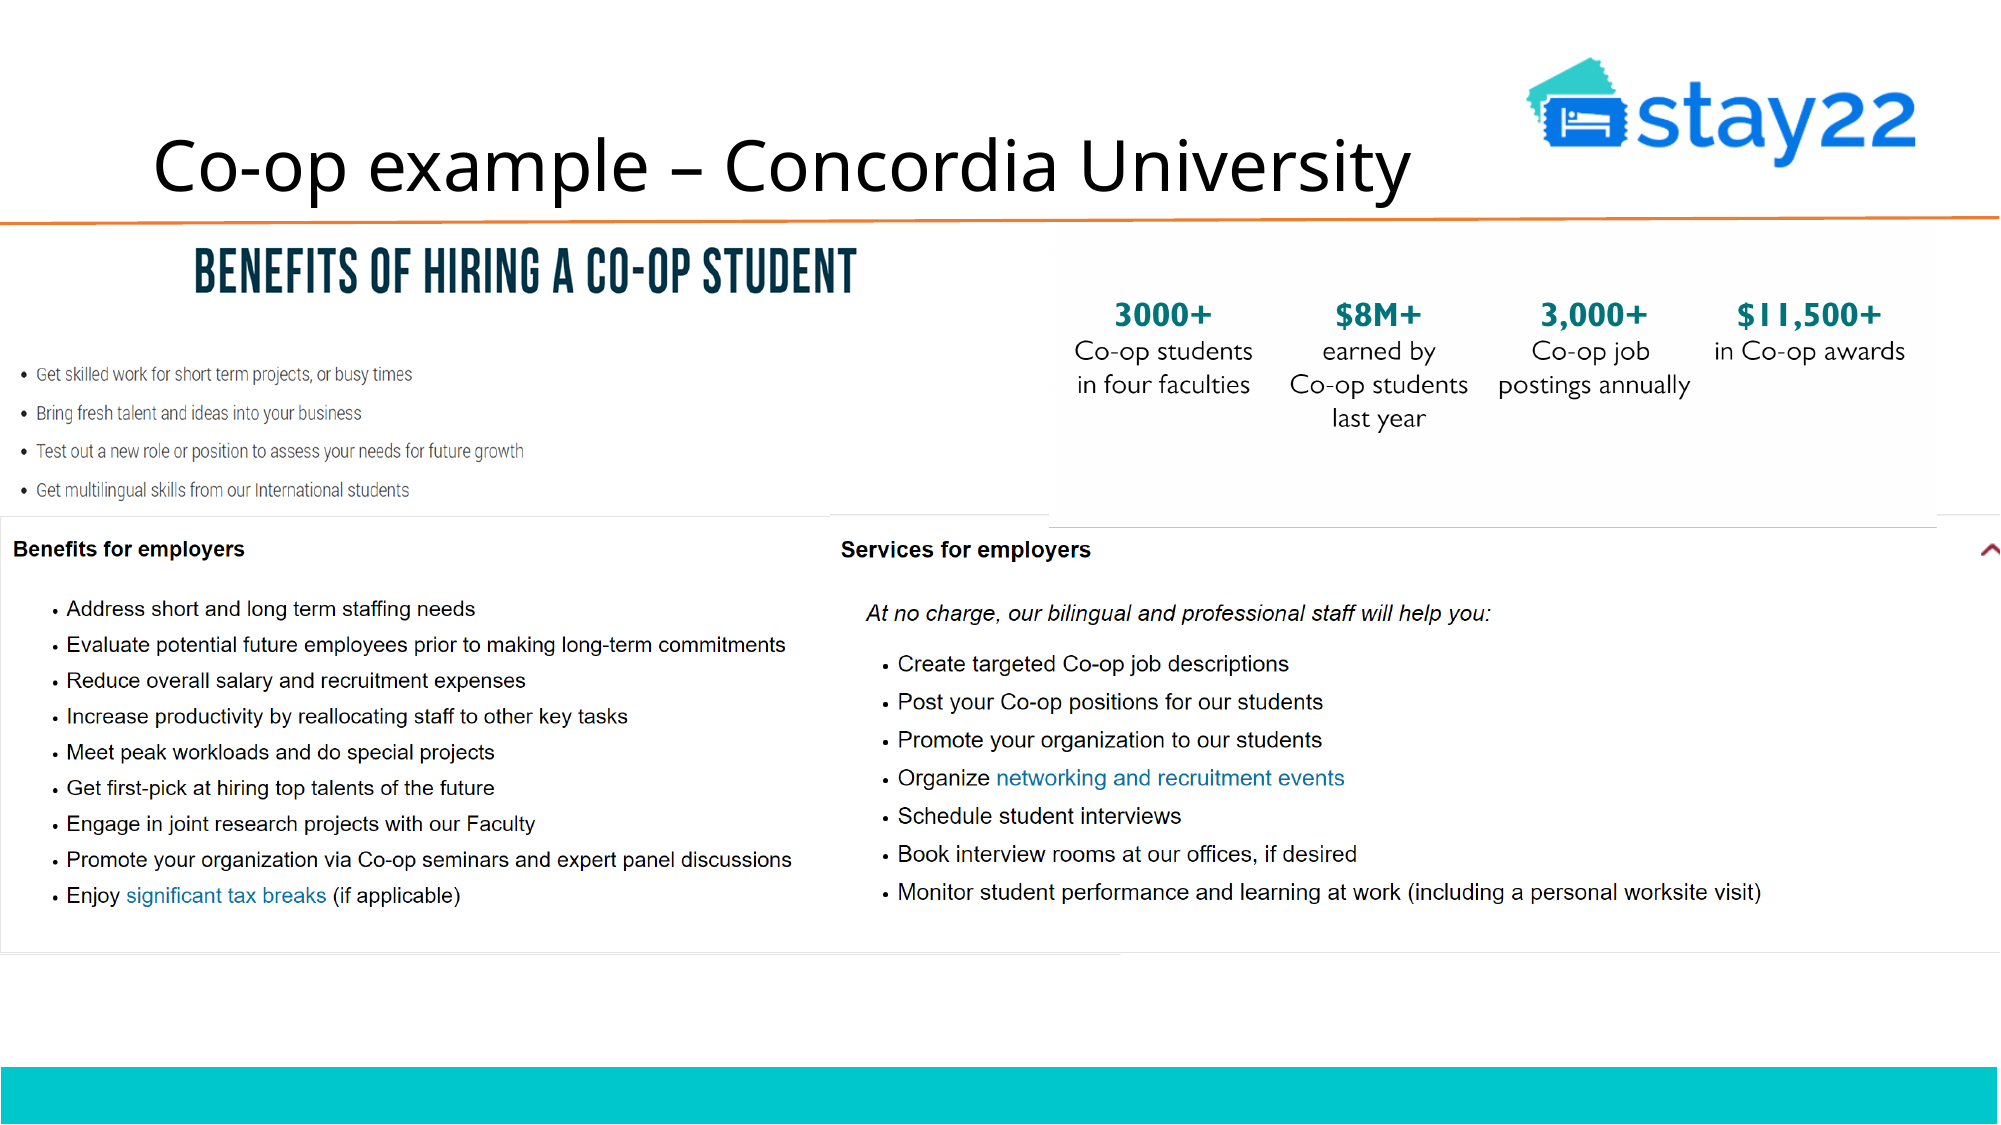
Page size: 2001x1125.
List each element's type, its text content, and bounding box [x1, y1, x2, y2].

title Co-op example – Concordia University [137, 59, 1863, 217]
title Co-op example – Concordia University [137, 224, 1049, 231]
text_box [0, 1063, 2000, 1125]
picture [0, 222, 2000, 955]
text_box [0, 217, 2000, 224]
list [0, 231, 1049, 507]
picture [1504, 55, 1955, 174]
